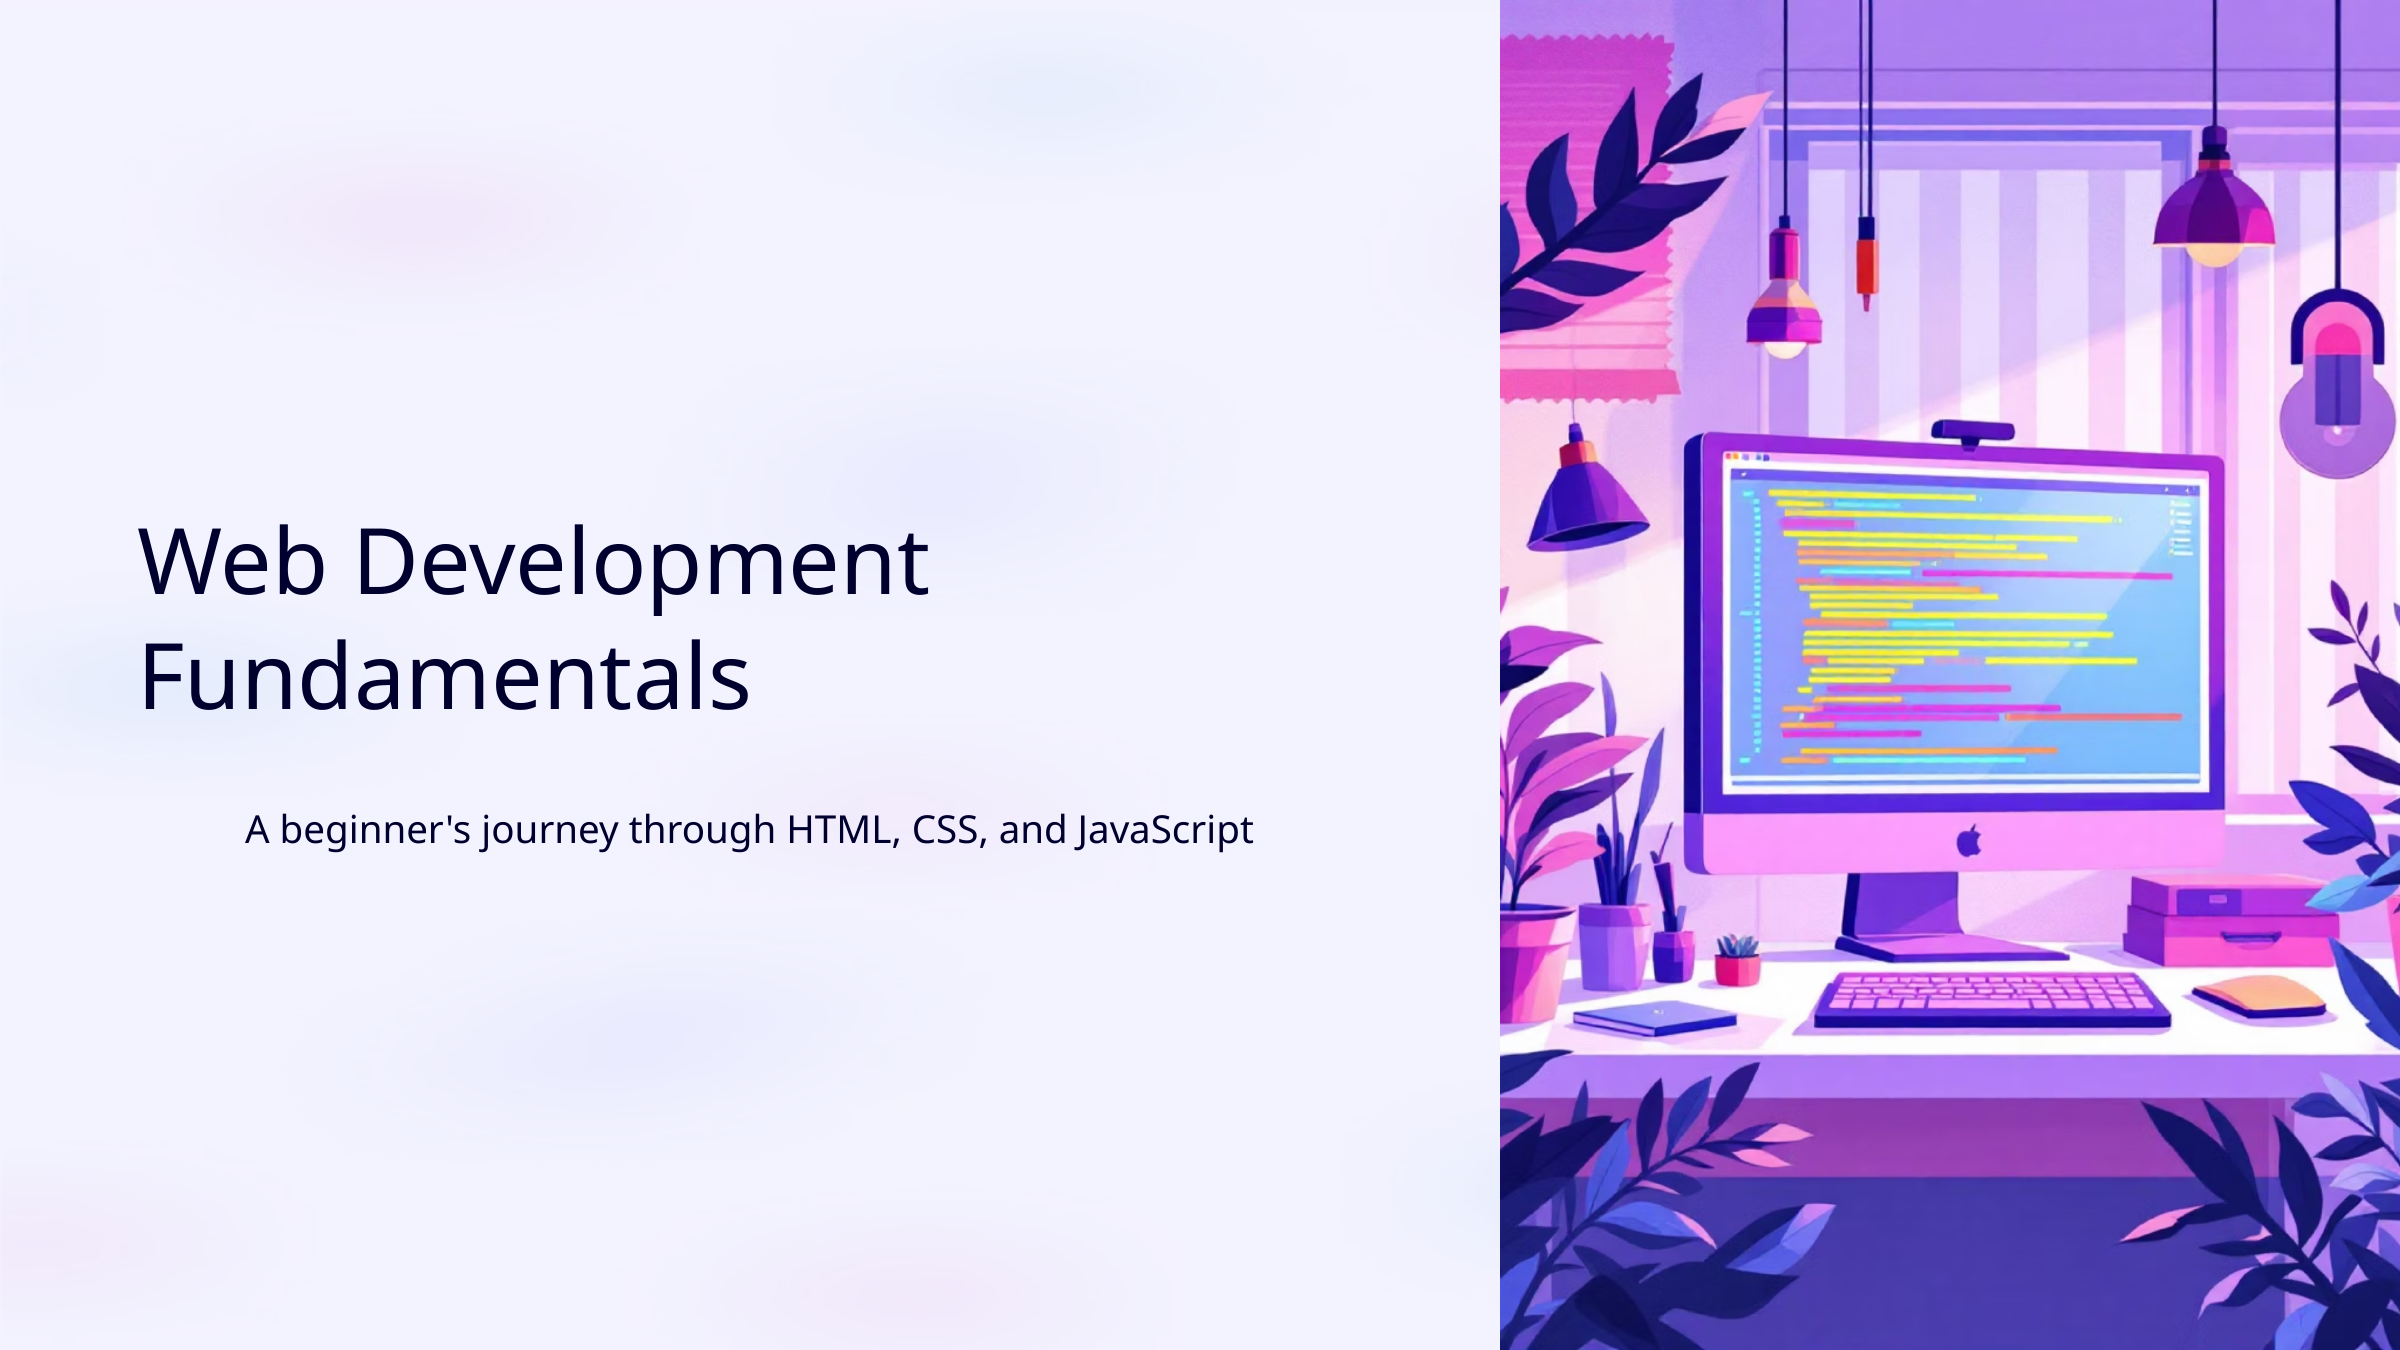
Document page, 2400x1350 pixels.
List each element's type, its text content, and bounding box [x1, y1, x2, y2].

picture [1499, 0, 2400, 1350]
text_box Web Development Fundamentals [137, 498, 1363, 730]
text_box A beginner's journey through HTML, CSS, and JavaScript [137, 788, 1363, 852]
